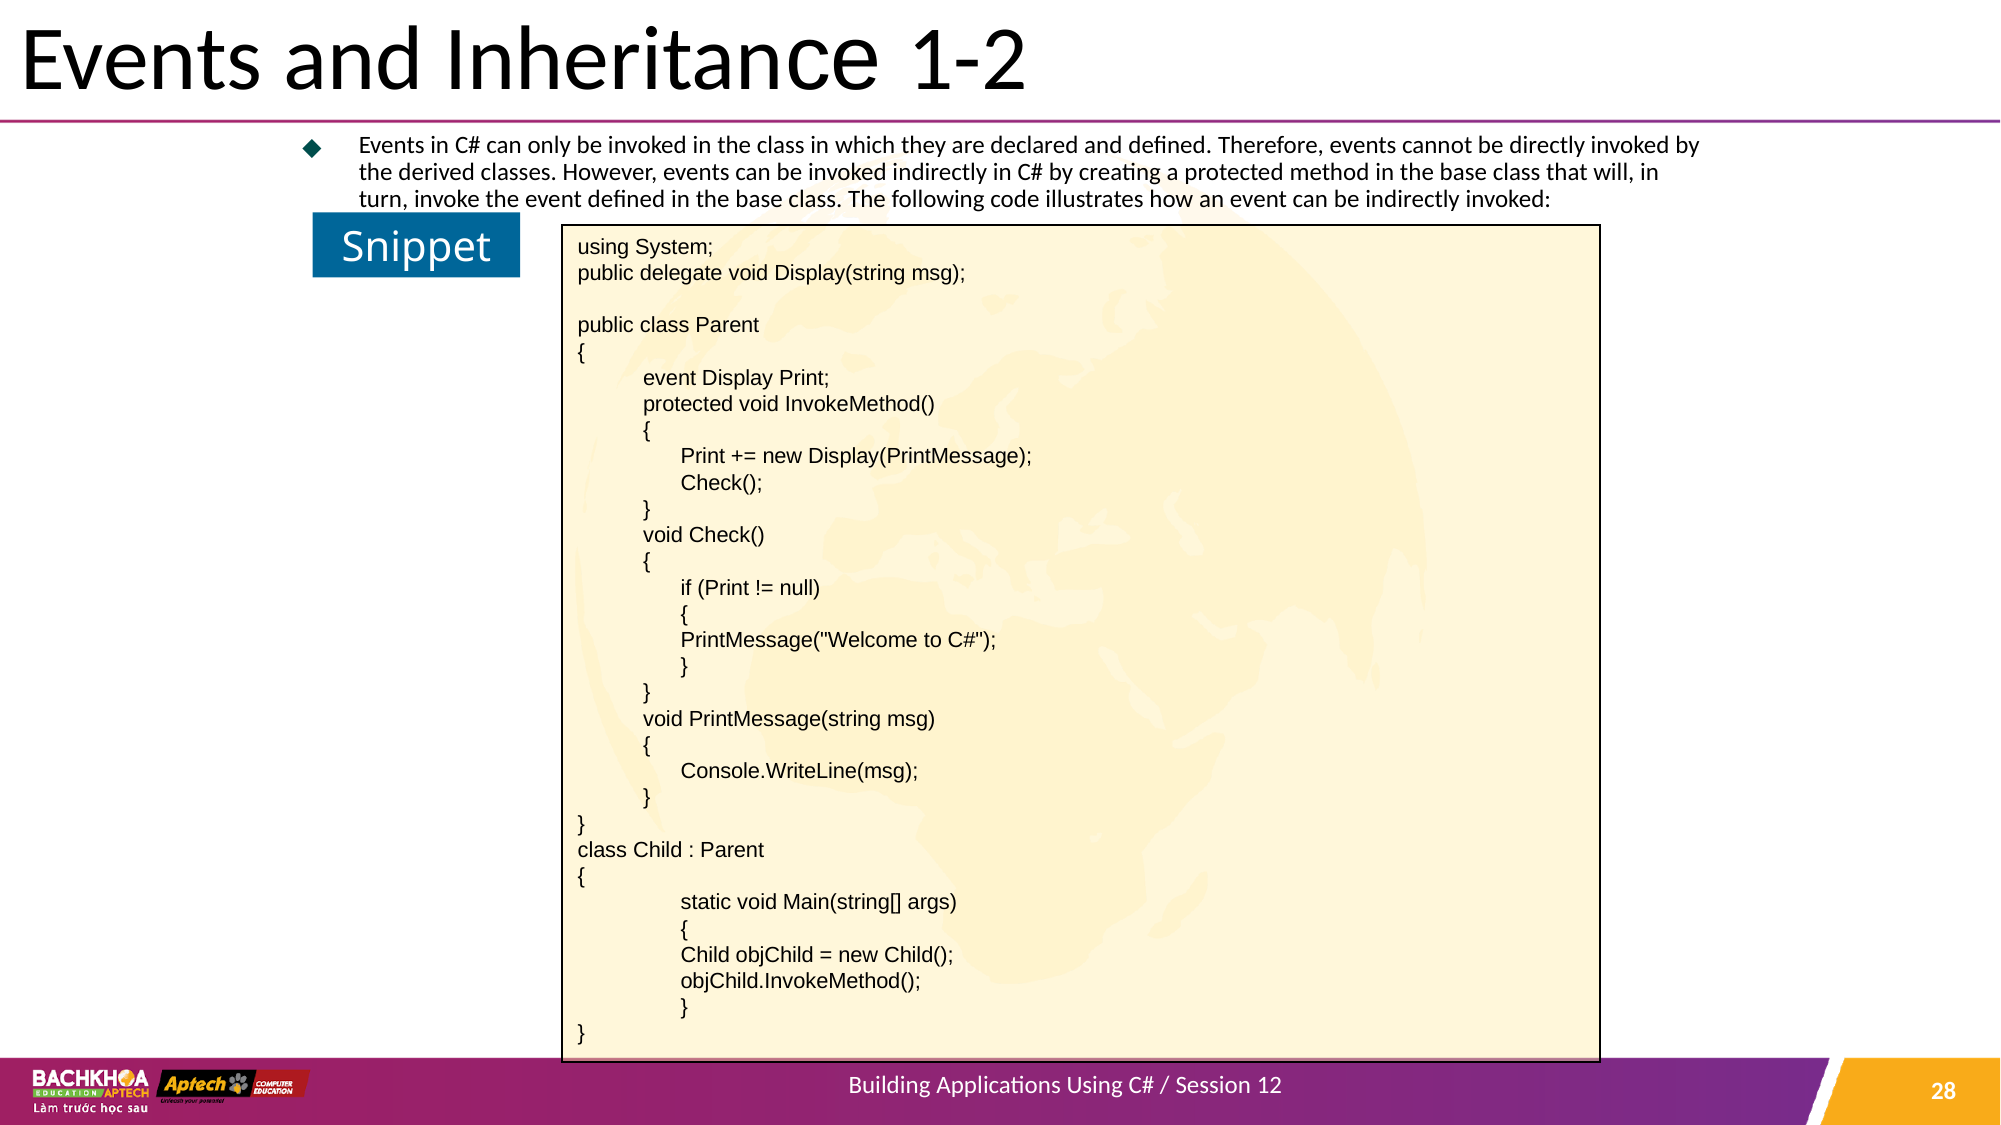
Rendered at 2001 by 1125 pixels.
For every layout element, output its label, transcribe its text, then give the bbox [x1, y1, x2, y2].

text_box Events in C# can only be invoked in the class in which they are declared and defined. Therefore, events cannot be directly invoked by the derived classes. However, events can be invoked indirectly in C# by creating a protected method in the base class that will, in turn, invoke the event defined in the base class. The following code illustrates how an event can be indirectly invoked: [287, 124, 1725, 700]
text_box using System; public delegate void Display(string msg); public class Parent { event Display Print; protected void InvokeMethod() { Print += new Display(PrintMessage); Check(); } void Check() { if (Print != null) { PrintMessage("Welcome to C#"); } } void PrintMessage(string msg) { Console.WriteLine(msg); } } class Child : Parent { static void Main(string[] args) { Child objChild = new Child(); objChild.InvokeMethod(); } } [562, 224, 1600, 1063]
footer Building Applications Using C# / Session 12 [324, 1060, 1813, 1120]
slide_number ‹#› [1899, 1059, 1988, 1120]
text_box Snippet [312, 212, 521, 278]
picture [0, 0, 2001, 1125]
title Events and Inheritance 1-2 [5, 3, 1993, 116]
